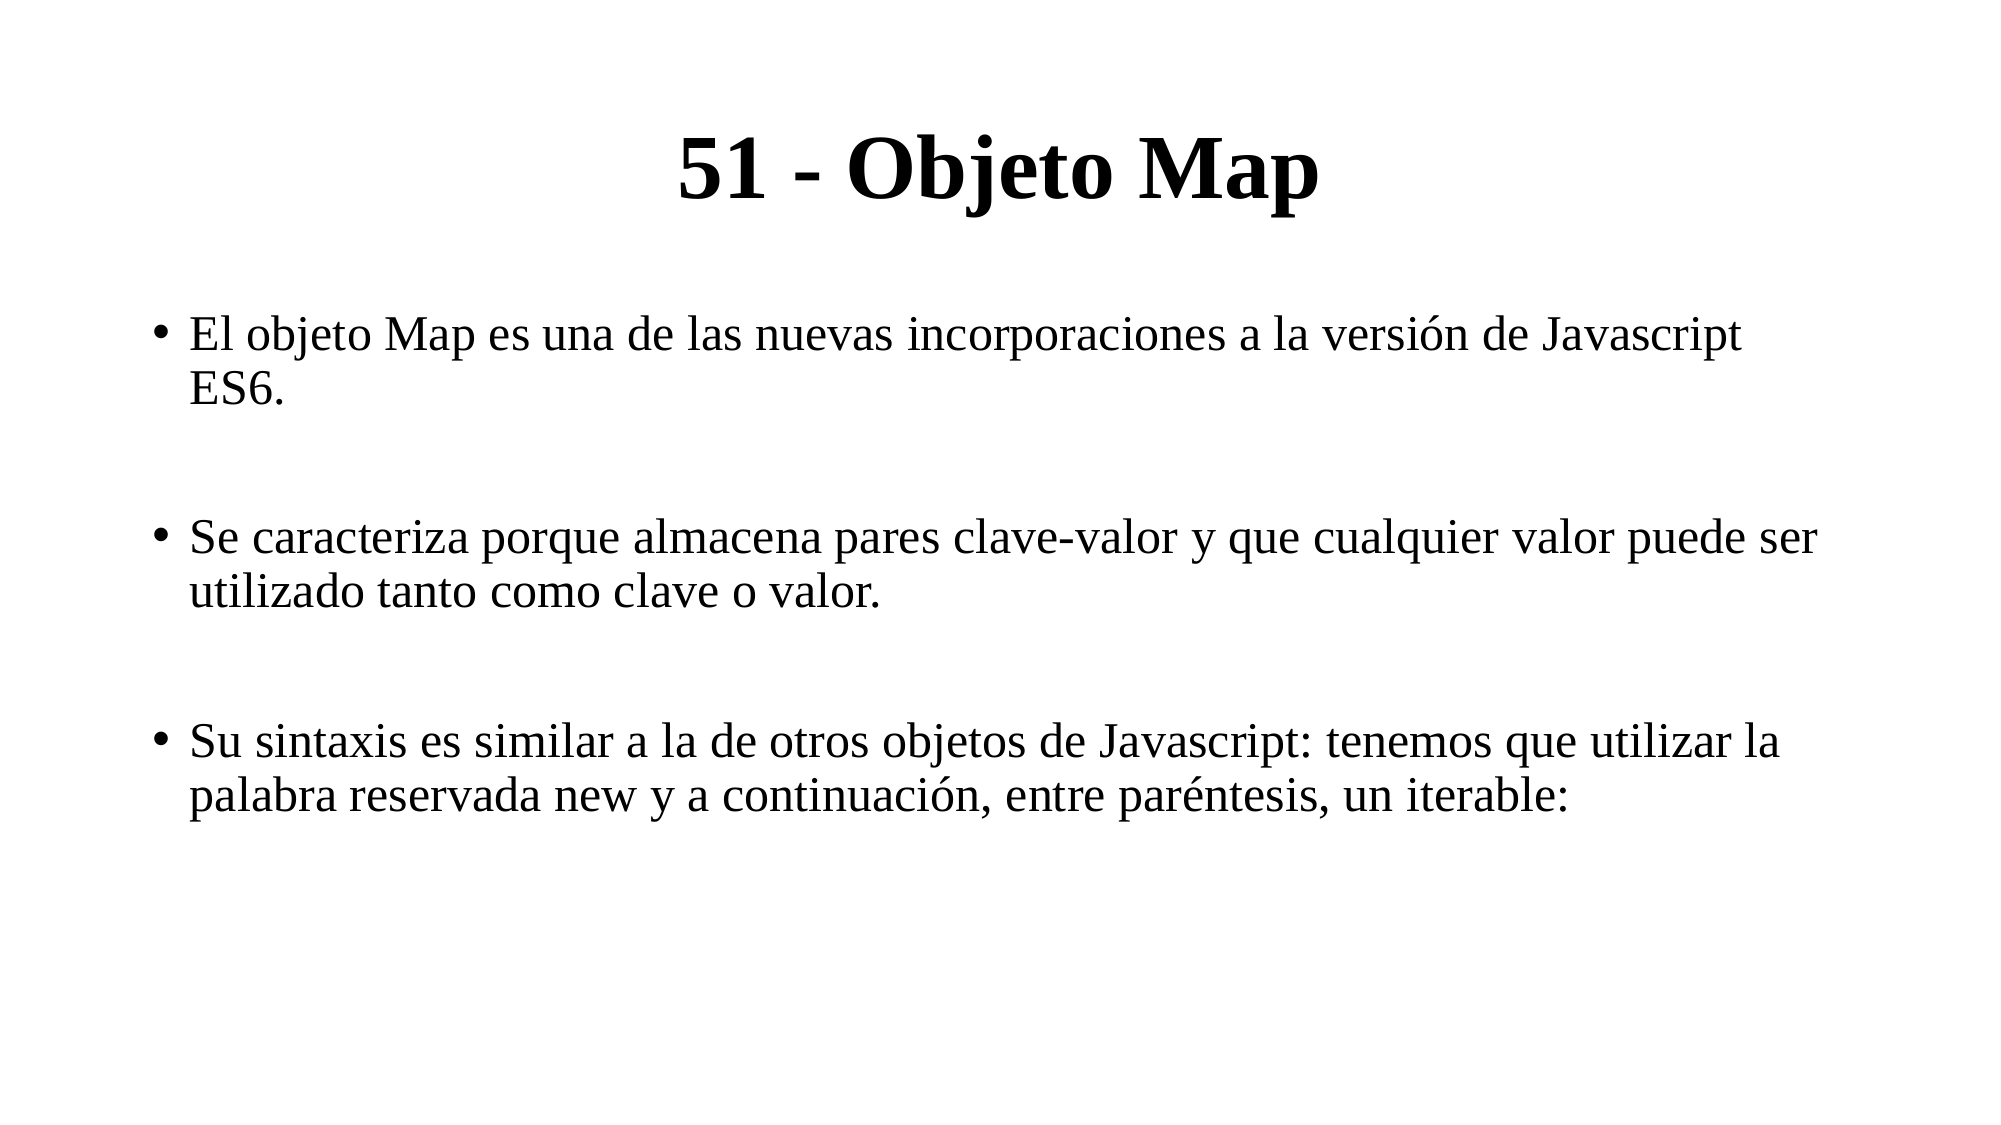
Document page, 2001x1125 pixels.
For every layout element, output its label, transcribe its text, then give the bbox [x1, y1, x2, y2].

title 51 - Objeto Map [137, 59, 1863, 278]
list El objeto Map es una de las nuevas incorporaciones a la versión de Javascript ES6. Se caracteriza porque almacena pares clave-valor y que cualquier valor puede ser utilizado tanto como clave o valor. Su sintaxis es similar a la de otros objetos de Javascript: tenemos que utilizar la palabra reservada new y a continuación, entre paréntesis, un iterable: [137, 299, 1863, 1014]
